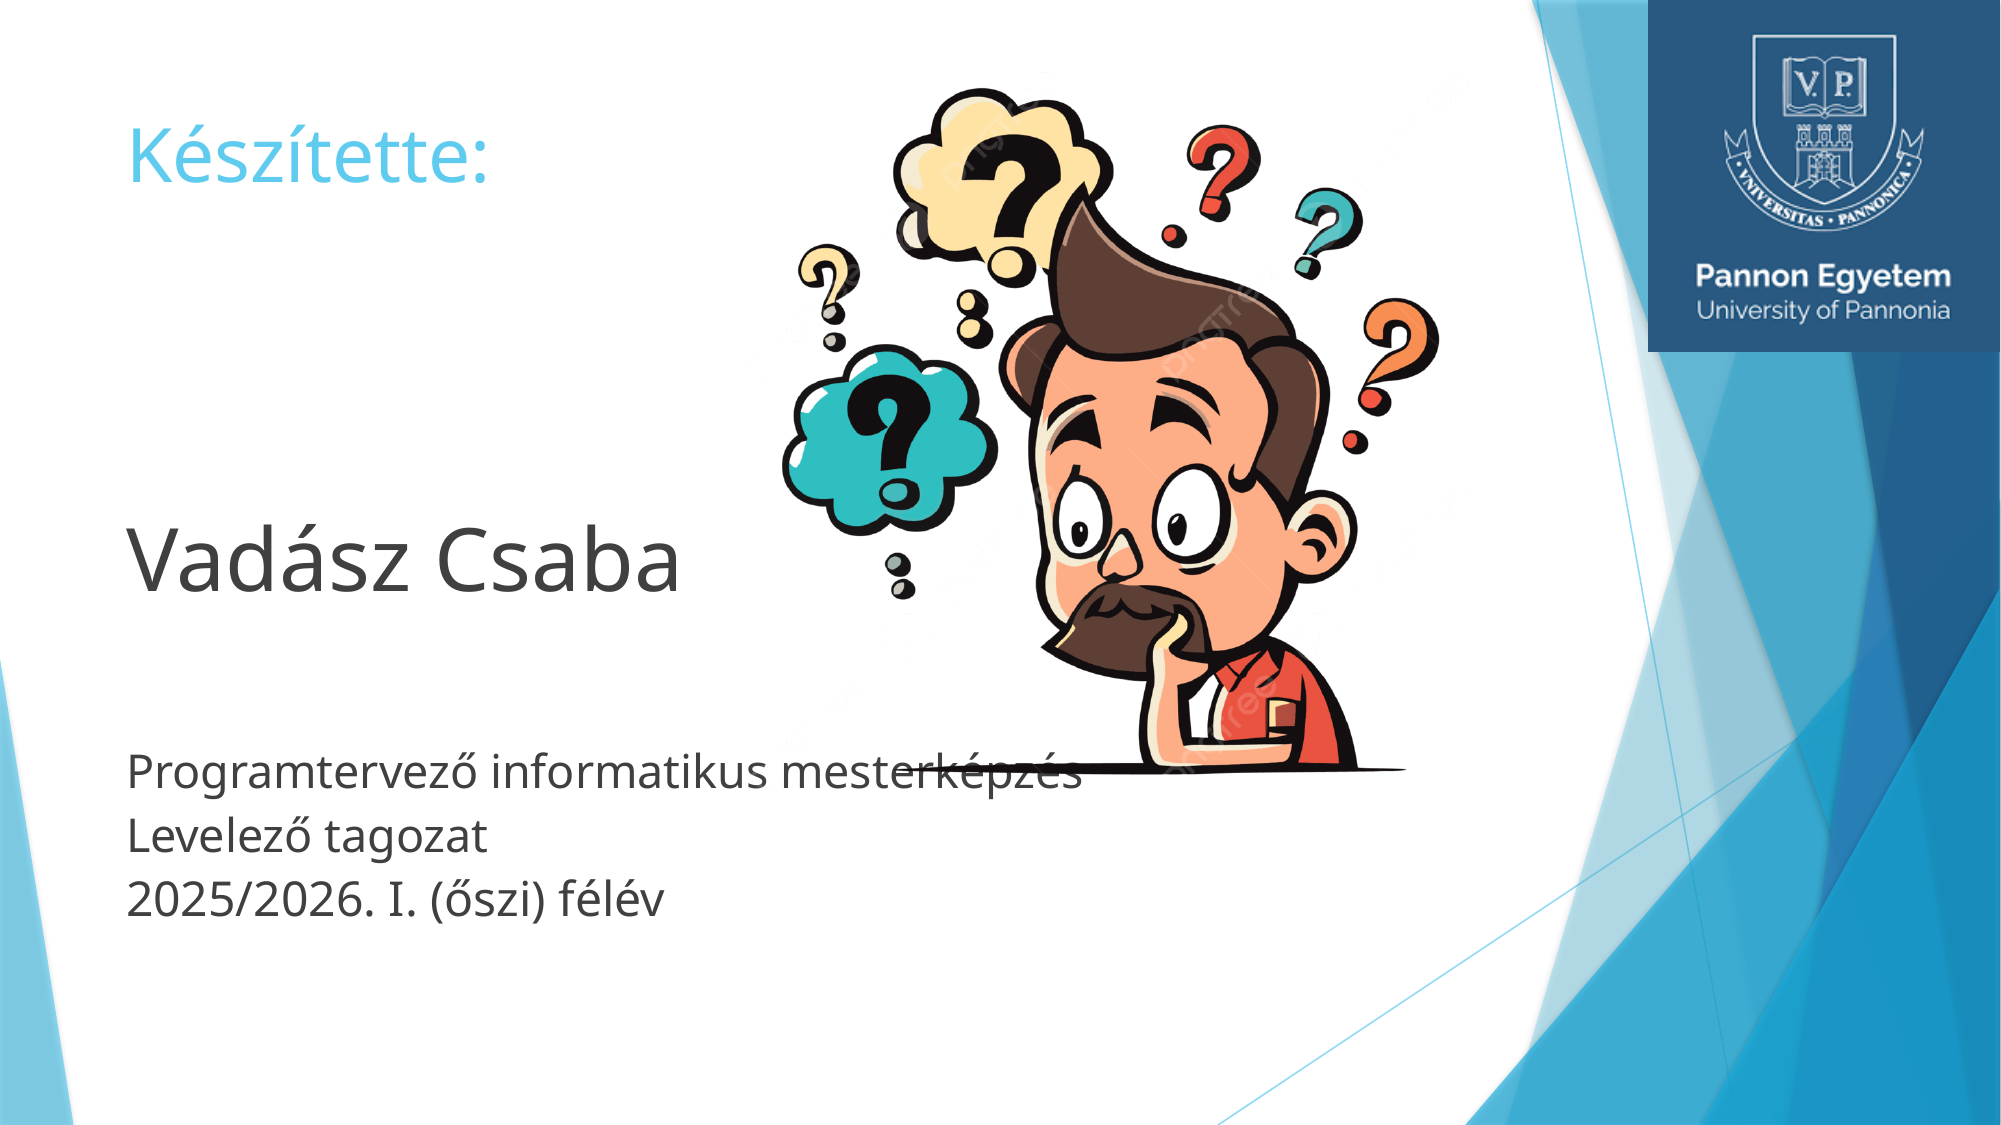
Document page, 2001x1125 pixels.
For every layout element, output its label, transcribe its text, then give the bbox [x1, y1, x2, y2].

picture [699, 19, 1522, 842]
title Készítette: [111, 99, 695, 317]
list Vadász Csaba Programtervező informatikus mesterképzés Levelező tagozat 2025/2026. I. (őszi) félév [111, 351, 1522, 948]
picture [1647, 0, 2000, 353]
